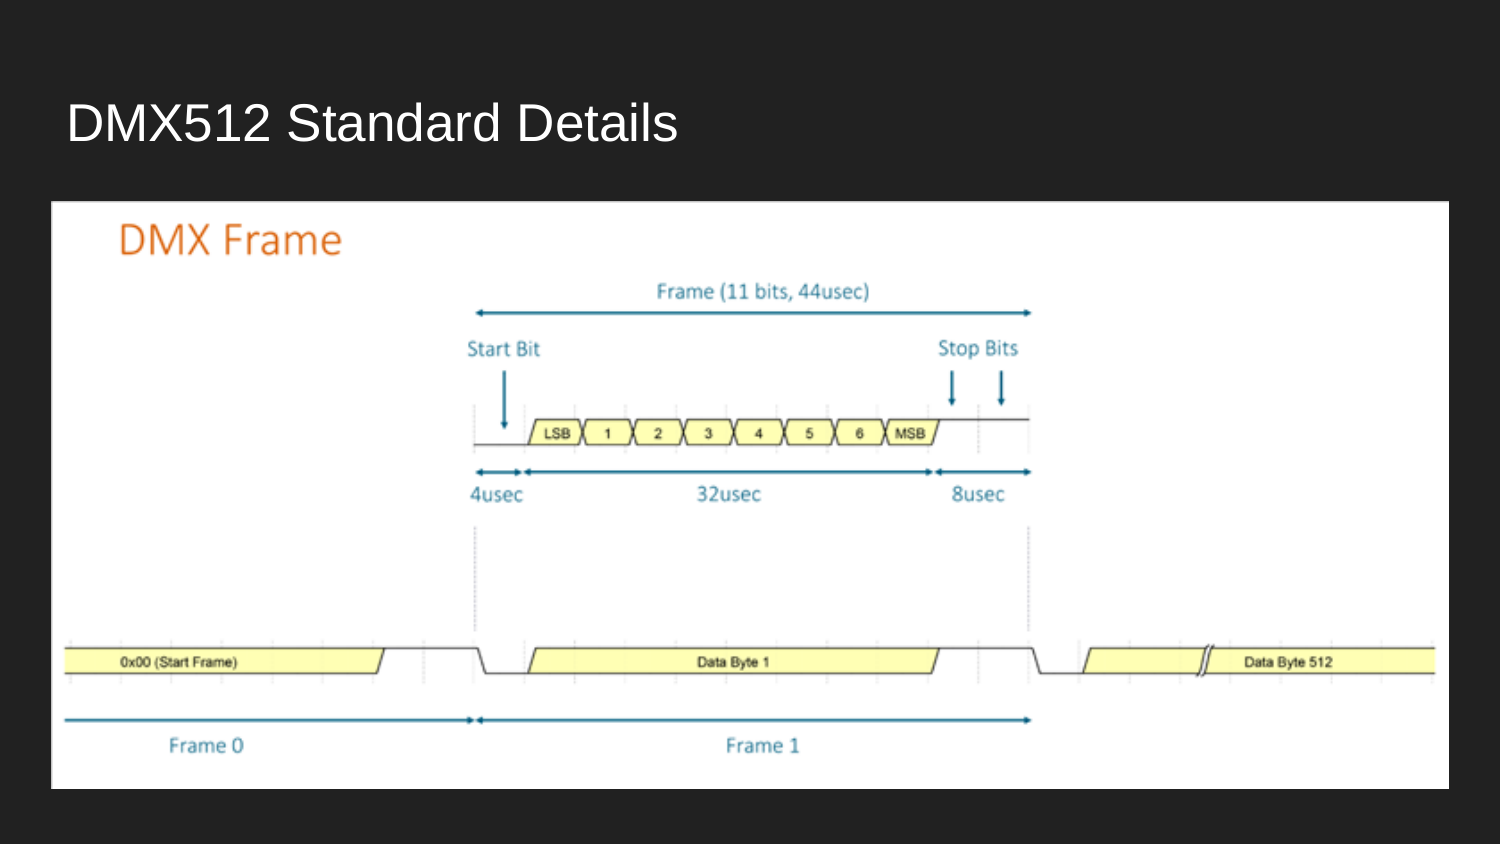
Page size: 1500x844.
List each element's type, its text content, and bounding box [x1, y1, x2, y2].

picture [50, 200, 1450, 789]
title DMX512 Standard Details [51, 72, 1449, 167]
